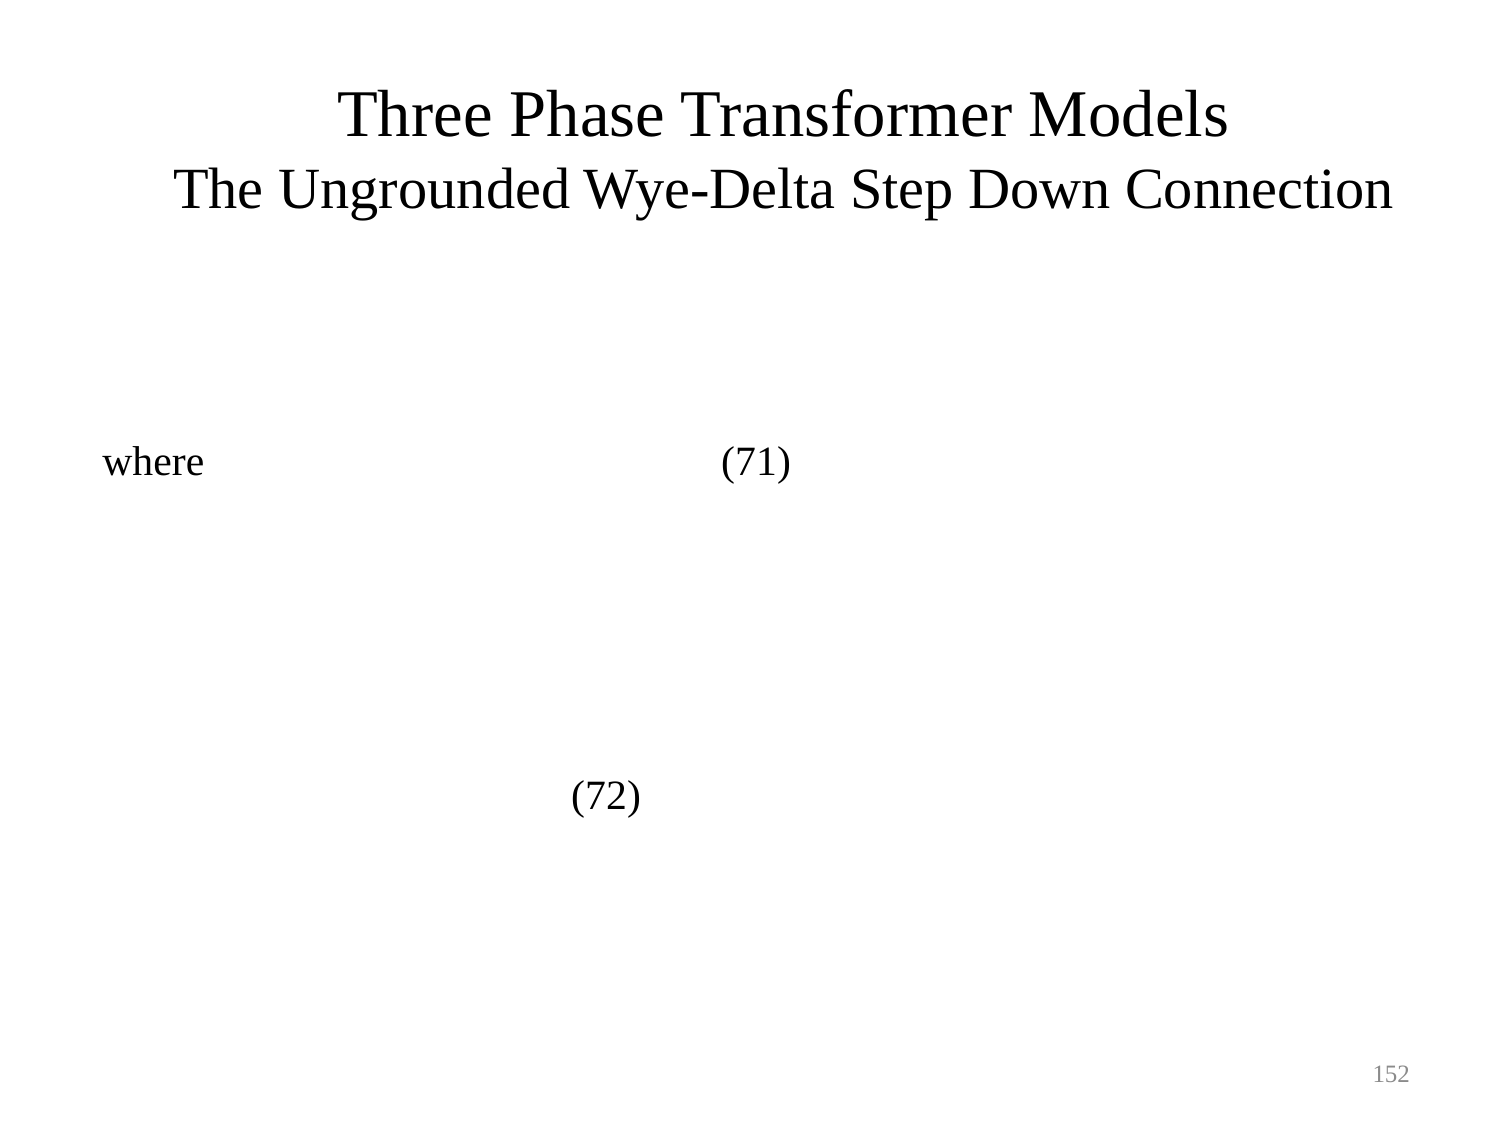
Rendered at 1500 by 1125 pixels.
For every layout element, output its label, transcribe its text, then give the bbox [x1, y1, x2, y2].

slide_number 152 [1074, 1042, 1425, 1103]
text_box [87, 425, 1488, 988]
text_box Three Phase Transformer Models The Ungrounded Wye-Delta Step Down Connection [0, 62, 1497, 228]
